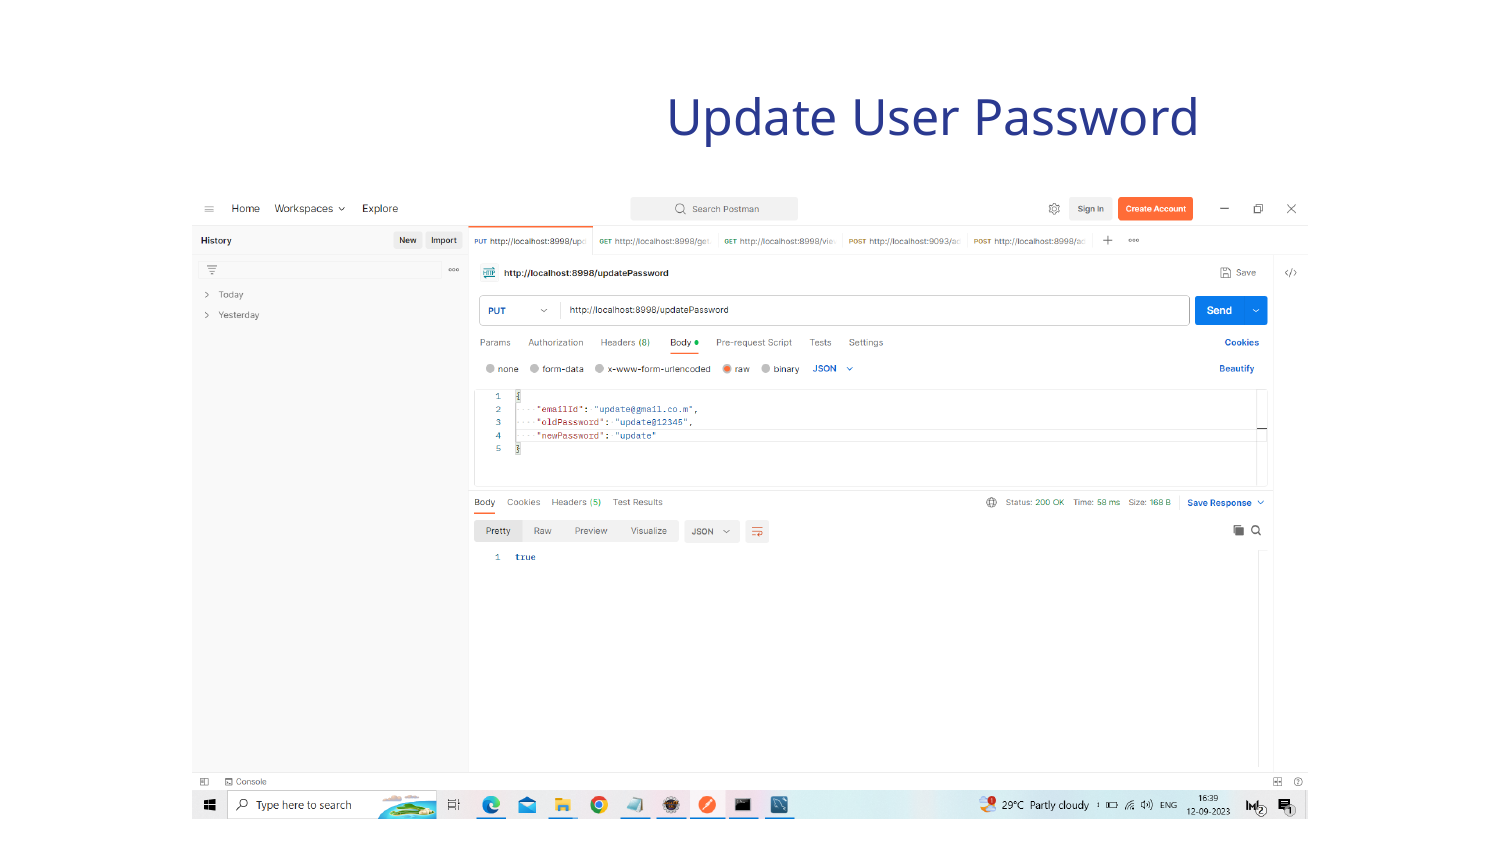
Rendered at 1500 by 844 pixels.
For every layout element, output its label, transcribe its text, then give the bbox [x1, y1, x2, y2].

picture [192, 191, 1308, 819]
title Update User Password [51, 67, 1449, 167]
